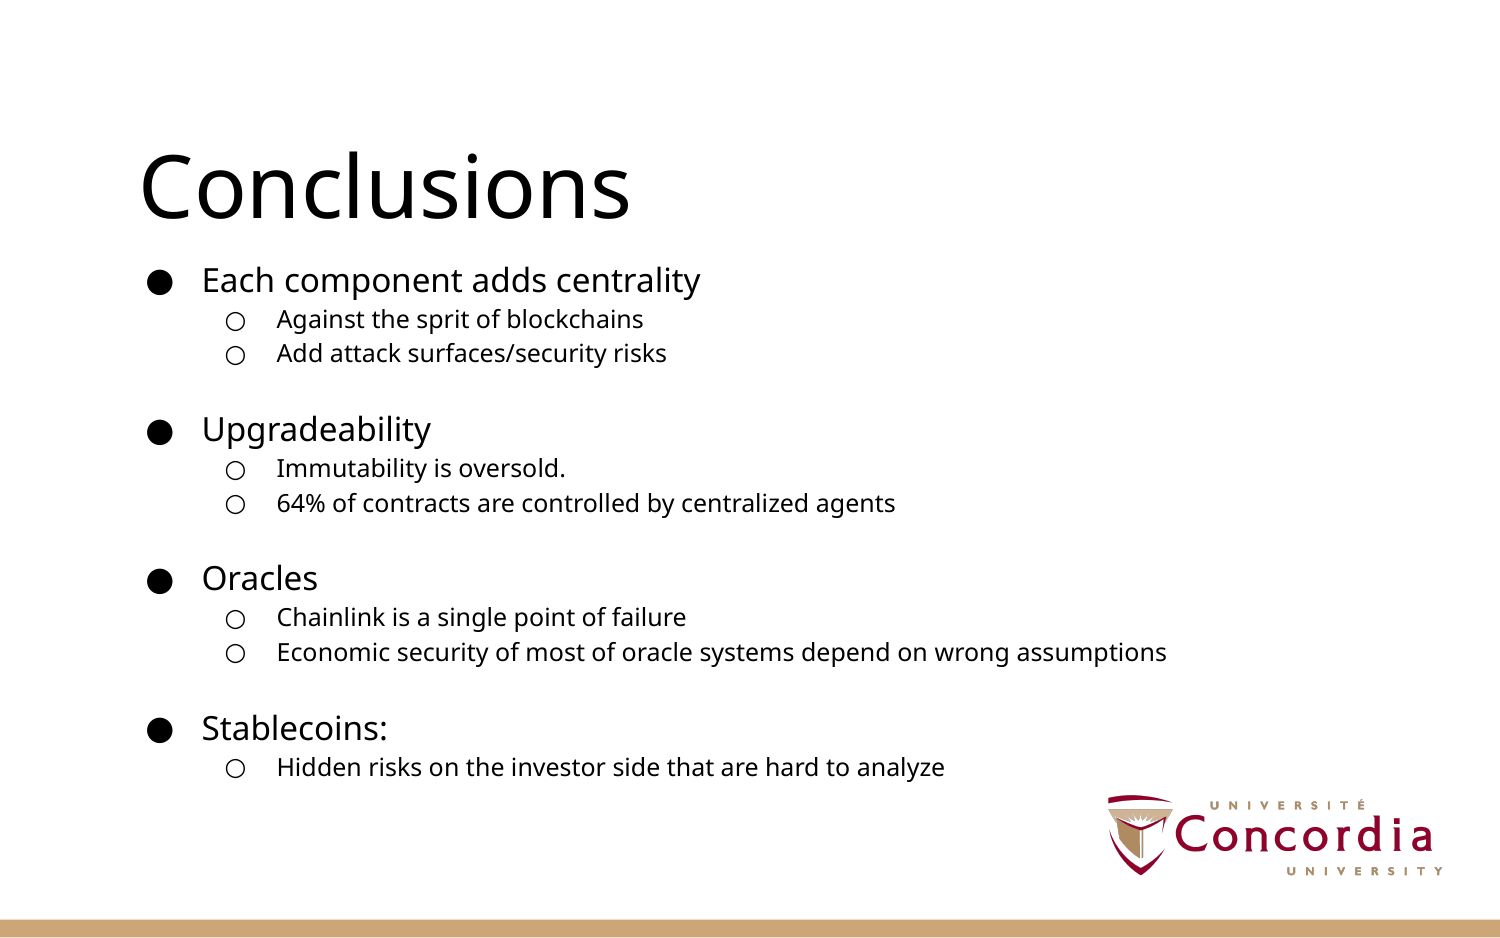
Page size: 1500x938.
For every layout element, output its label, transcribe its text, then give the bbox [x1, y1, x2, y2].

picture [1108, 795, 1464, 878]
title Conclusions [123, 115, 1345, 222]
list Each component adds centrality Against the sprit of blockchains Add attack surfaces/security risks Upgradeability Immutability is oversold. 64% of contracts are controlled by centralized agents Oracles Chainlink is a single point of failure Economic security of most of oracle systems depend on wrong assumptions Stablecoins: Hidden risks on the investor side that are hard to analyze [111, 238, 1357, 838]
